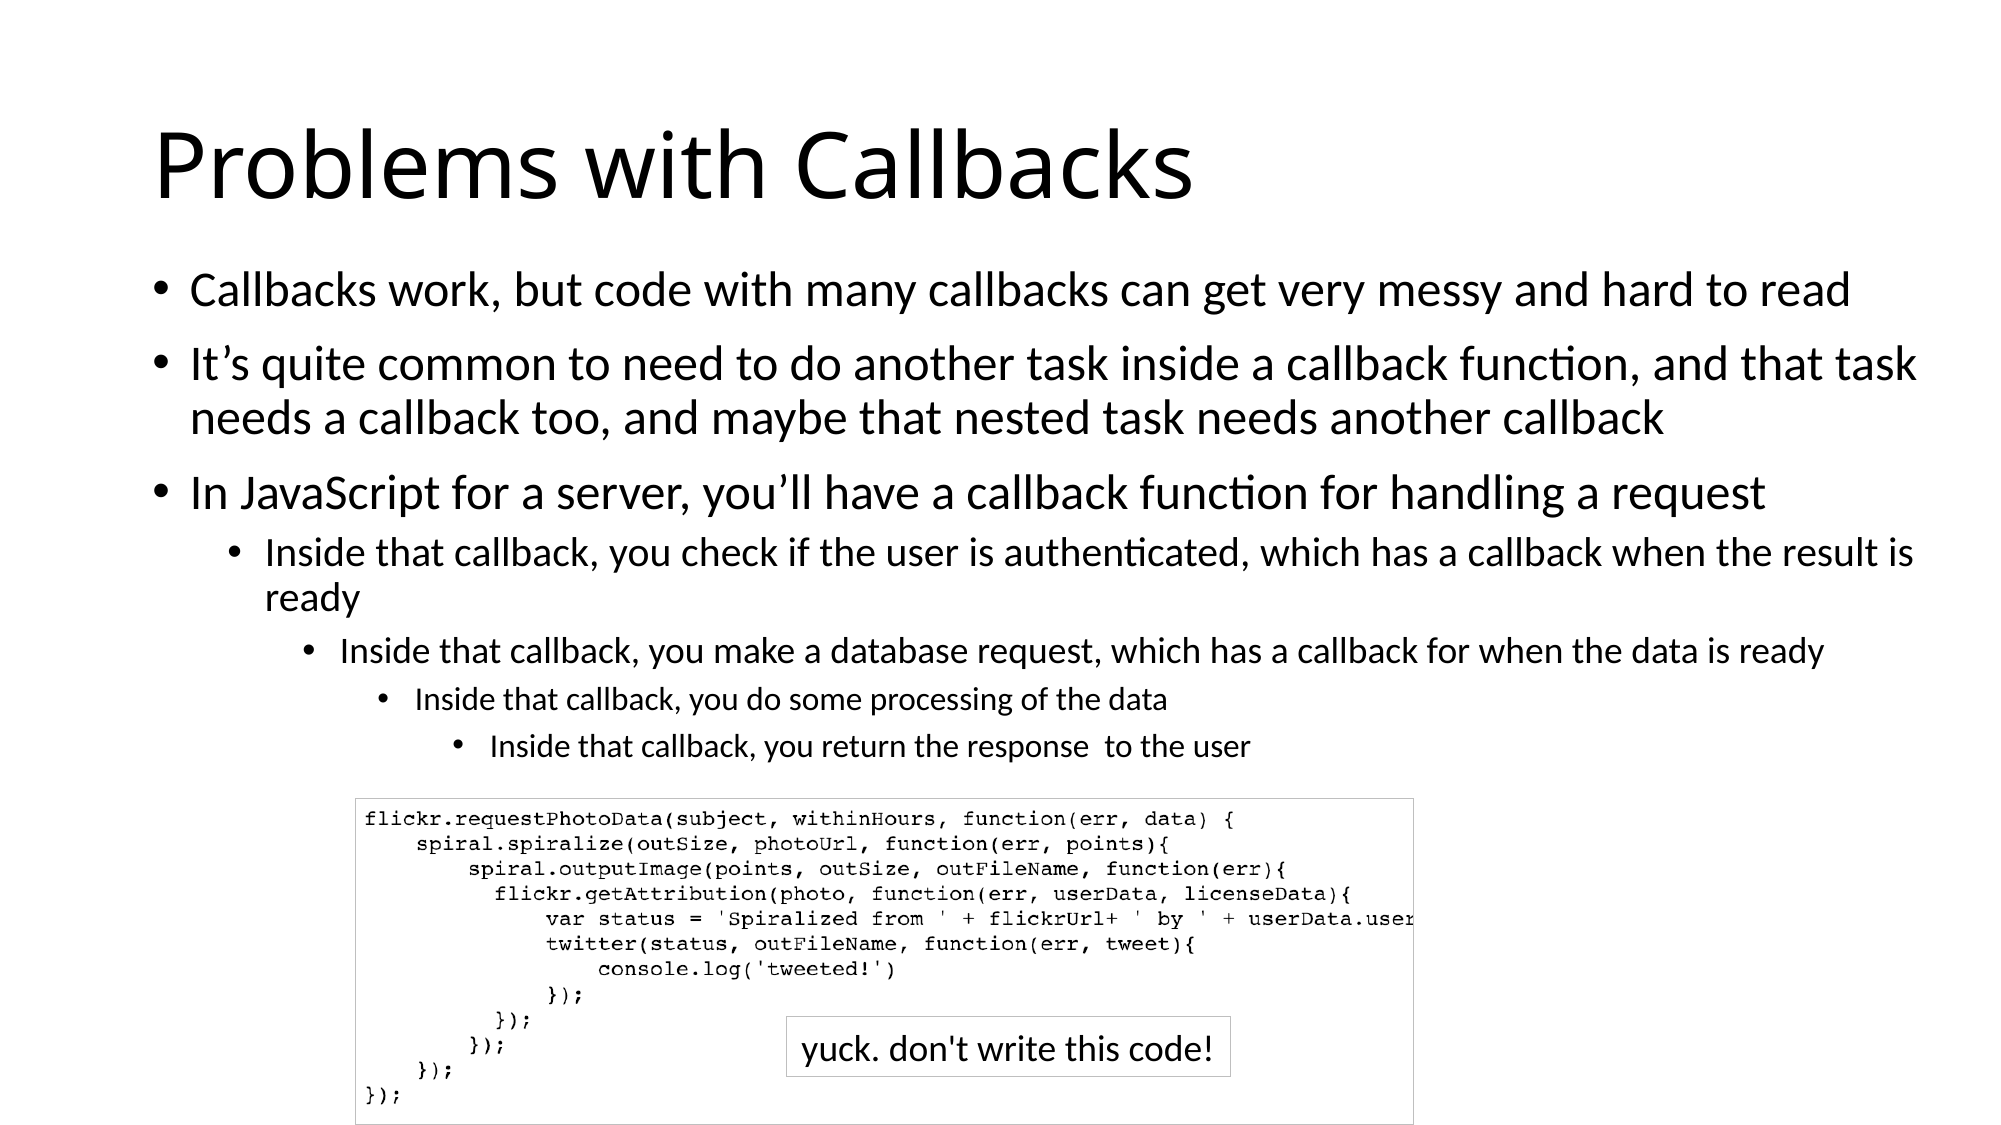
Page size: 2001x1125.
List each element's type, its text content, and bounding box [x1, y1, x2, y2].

title Problems with Callbacks [137, 59, 1863, 255]
list Callbacks work, but code with many callbacks can get very messy and hard to read It’s quite common to need to do another task inside a callback function, and that task needs a callback too, and maybe that nested task needs another callback In JavaScript for a server, you’ll have a callback function for handling a request Inside that callback, you check if the user is authenticated, which has a callback when the result is ready Inside that callback, you make a database request, which has a callback for when the data is ready Inside that callback, you do some processing of the data Inside that callback, you return the response to the user [137, 255, 1934, 970]
picture [355, 798, 1414, 1125]
